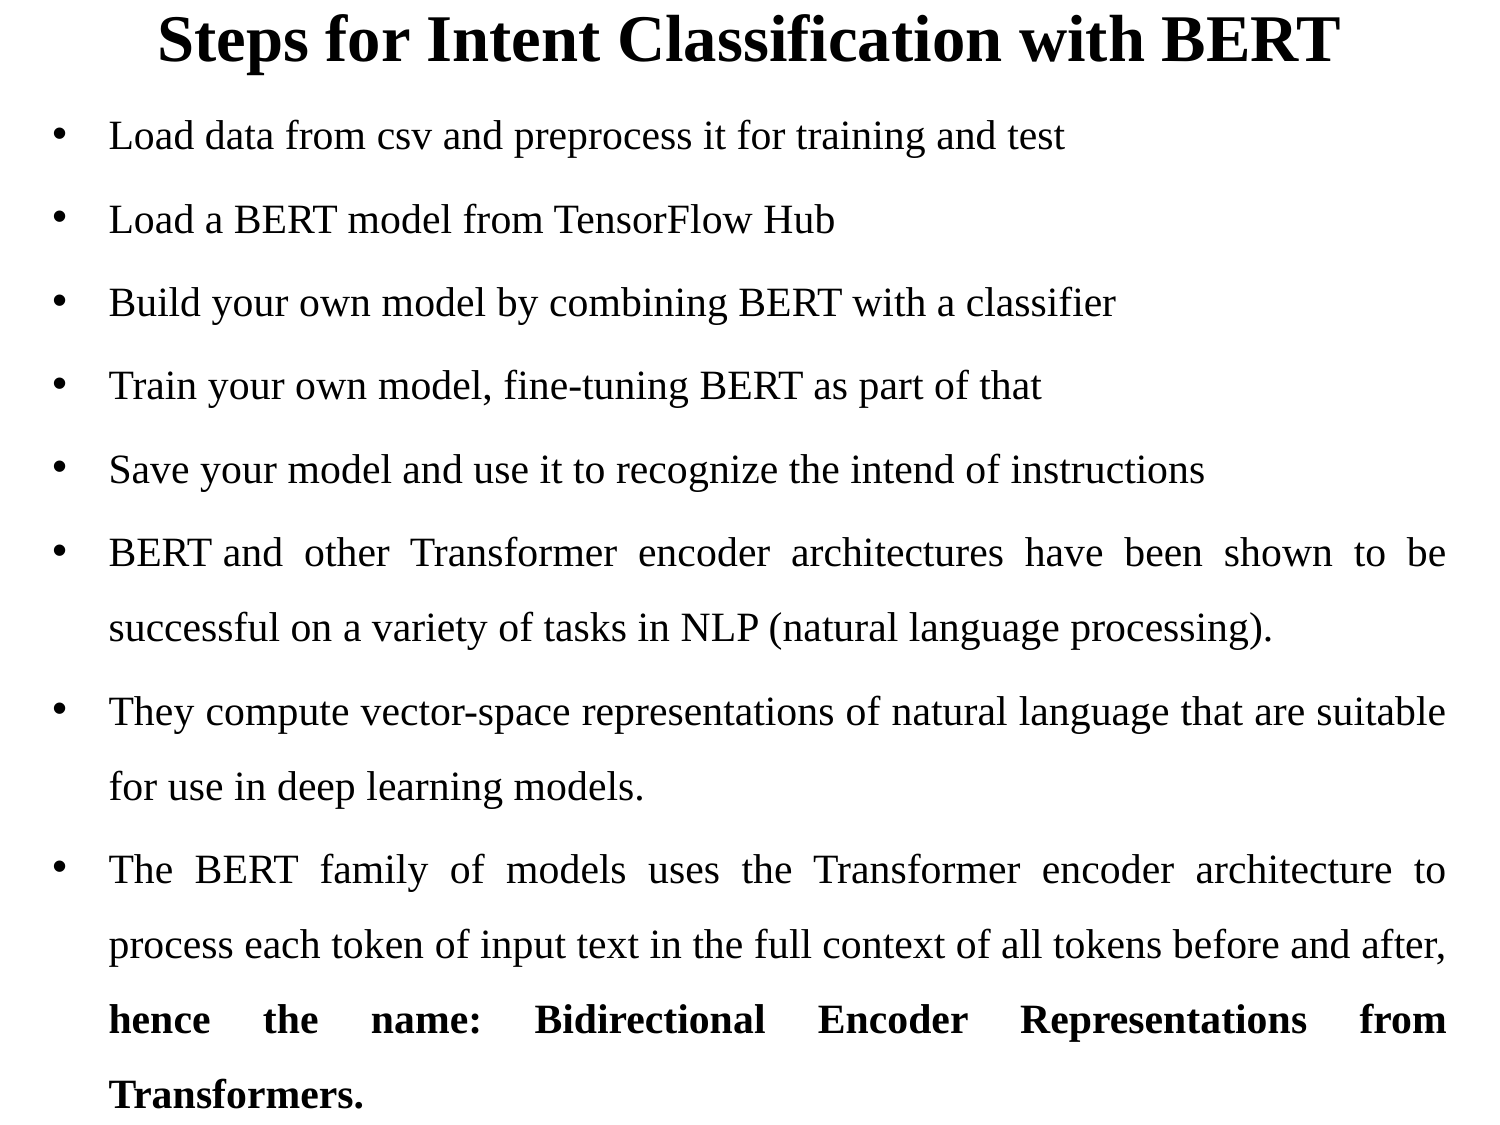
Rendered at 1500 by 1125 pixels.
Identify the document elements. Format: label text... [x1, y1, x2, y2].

list Load data from csv and preprocess it for training and test Load a BERT model from TensorFlow Hub Build your own model by combining BERT with a classifier Train your own model, fine-tuning BERT as part of that Save your model and use it to recognize the intend of instructions BERT and other Transformer encoder architectures have been shown to be successful on a variety of tasks in NLP (natural language processing). They compute vector-space representations of natural language that are suitable for use in deep learning models. The BERT family of models uses the Transformer encoder architecture to process each token of input text in the full context of all tokens before and after, hence the name: Bidirectional Encoder Representations from Transformers. [37, 75, 1463, 819]
title Steps for Intent Classification with BERT [63, 24, 1437, 75]
